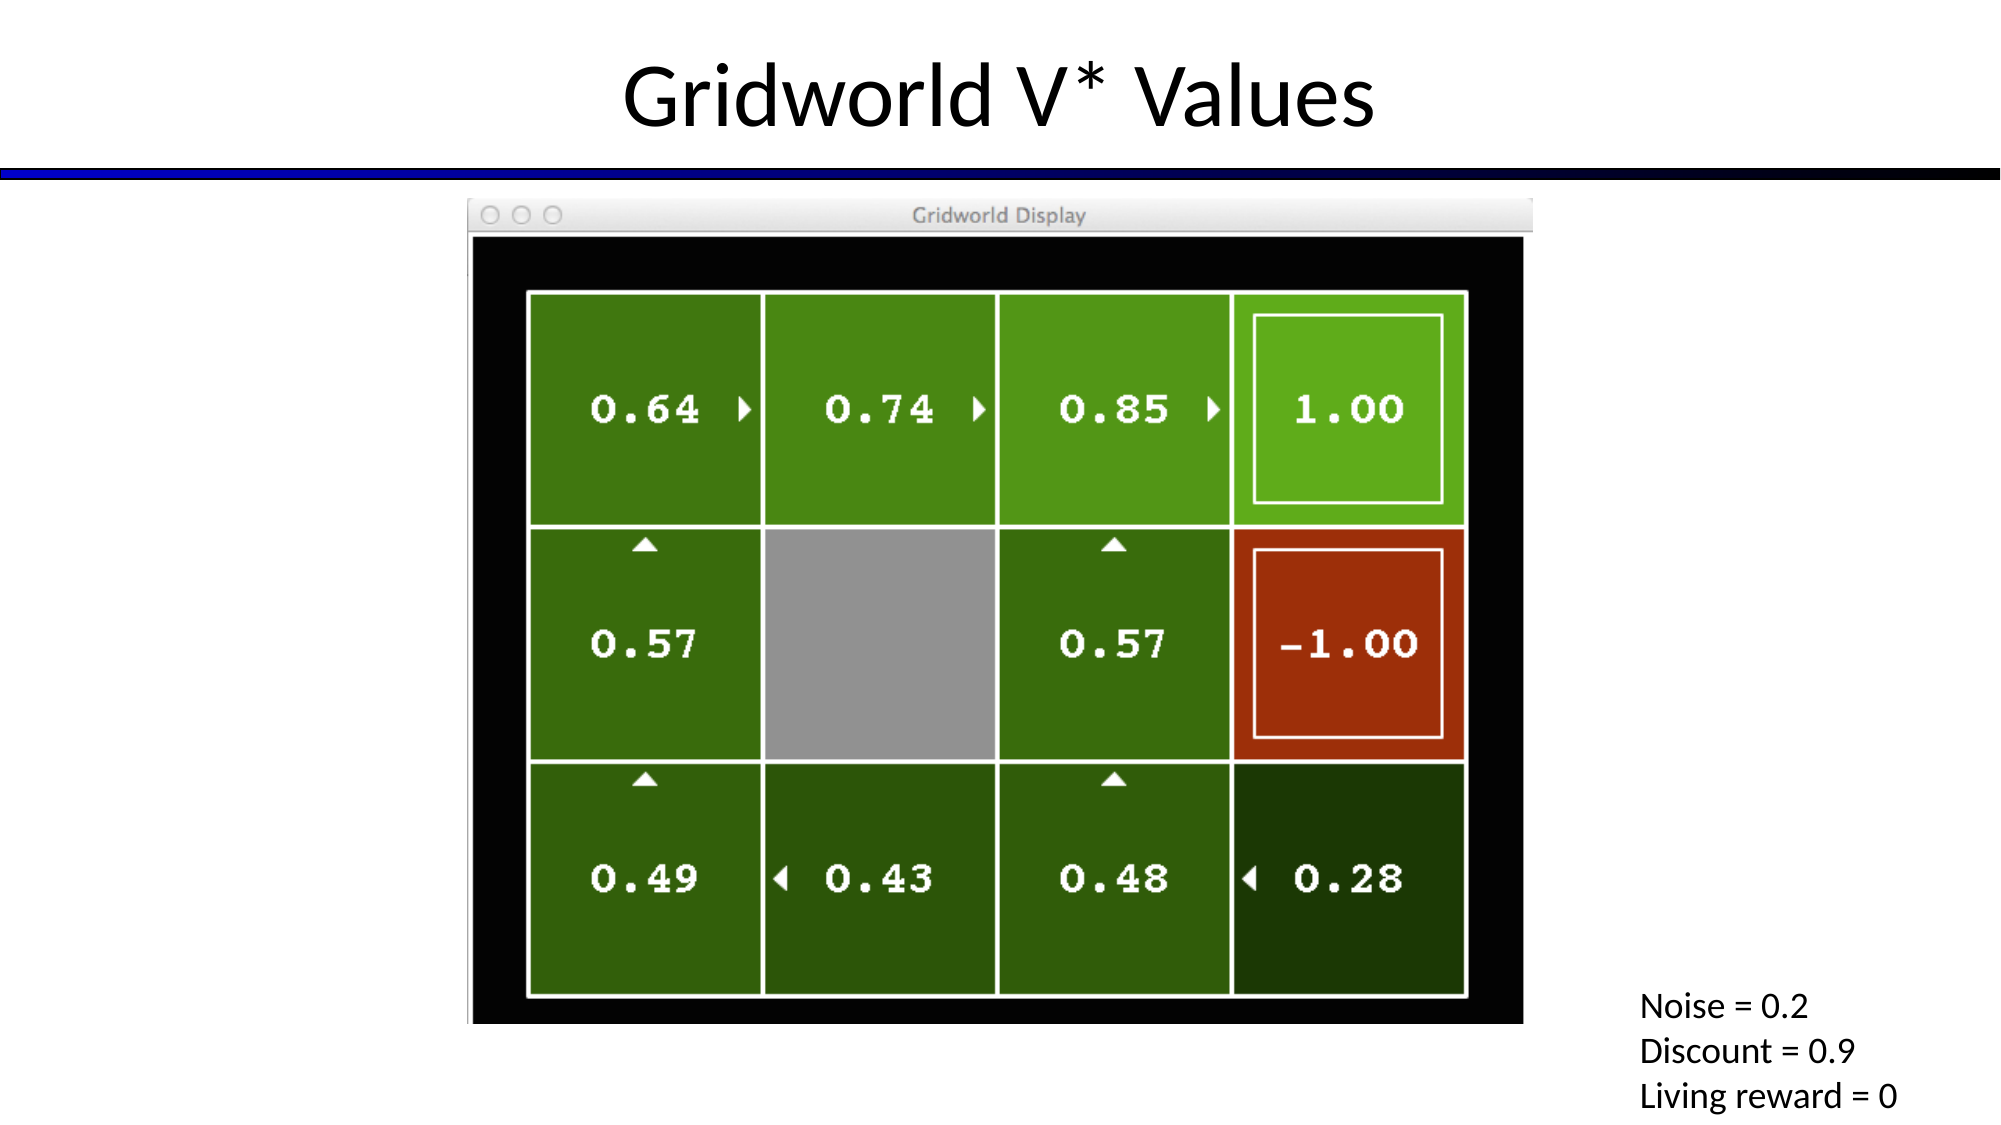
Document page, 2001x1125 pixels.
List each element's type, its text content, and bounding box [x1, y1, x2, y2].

text_box Gridworld V* Values [0, 0, 2000, 184]
picture [466, 197, 1534, 1024]
text_box Noise = 0.2 Discount = 0.9 Living reward = 0 [1625, 973, 2000, 1124]
